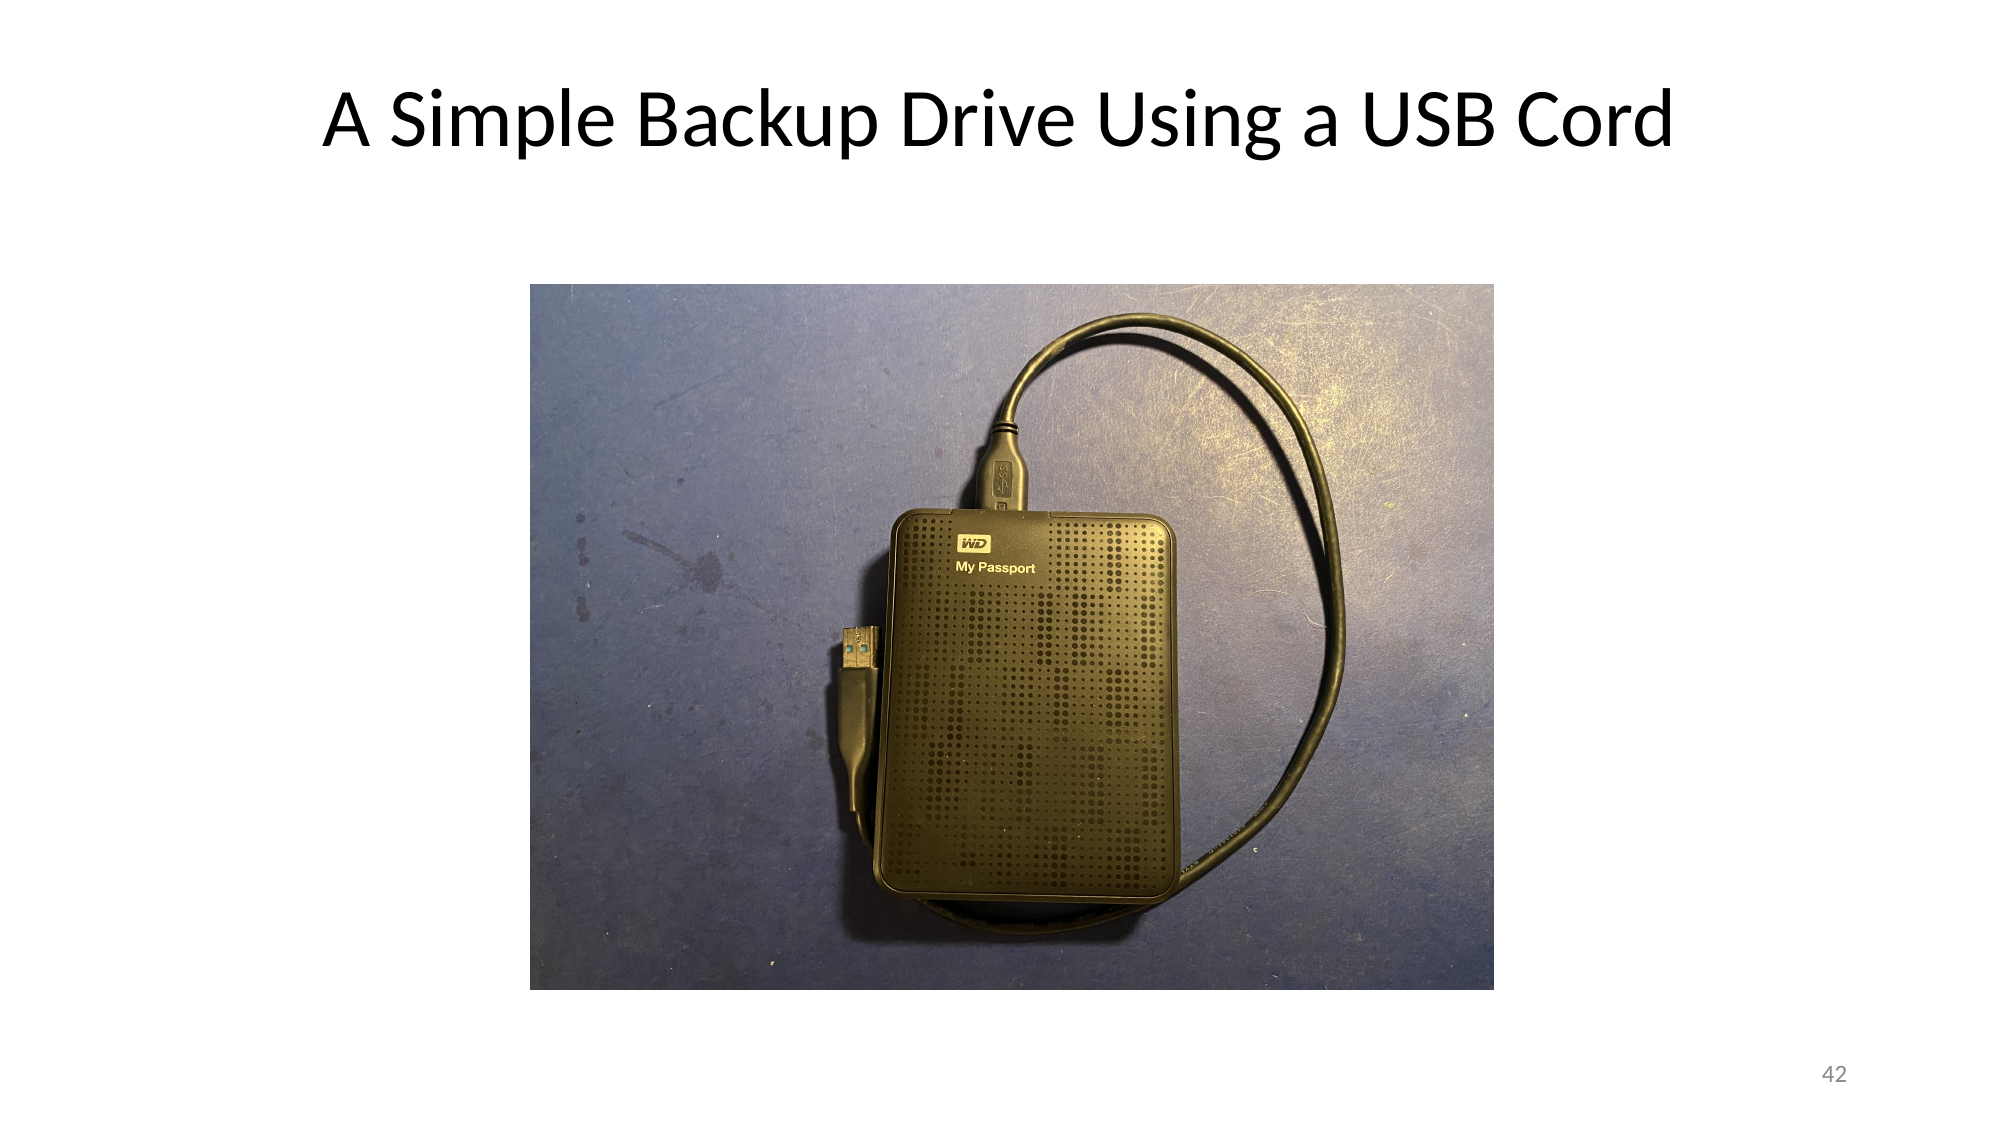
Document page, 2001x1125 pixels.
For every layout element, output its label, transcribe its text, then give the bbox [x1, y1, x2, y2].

picture [530, 284, 1494, 991]
slide_number 42 [1412, 1042, 1863, 1103]
title A Simple Backup Drive Using a USB Cord [137, 59, 1863, 180]
